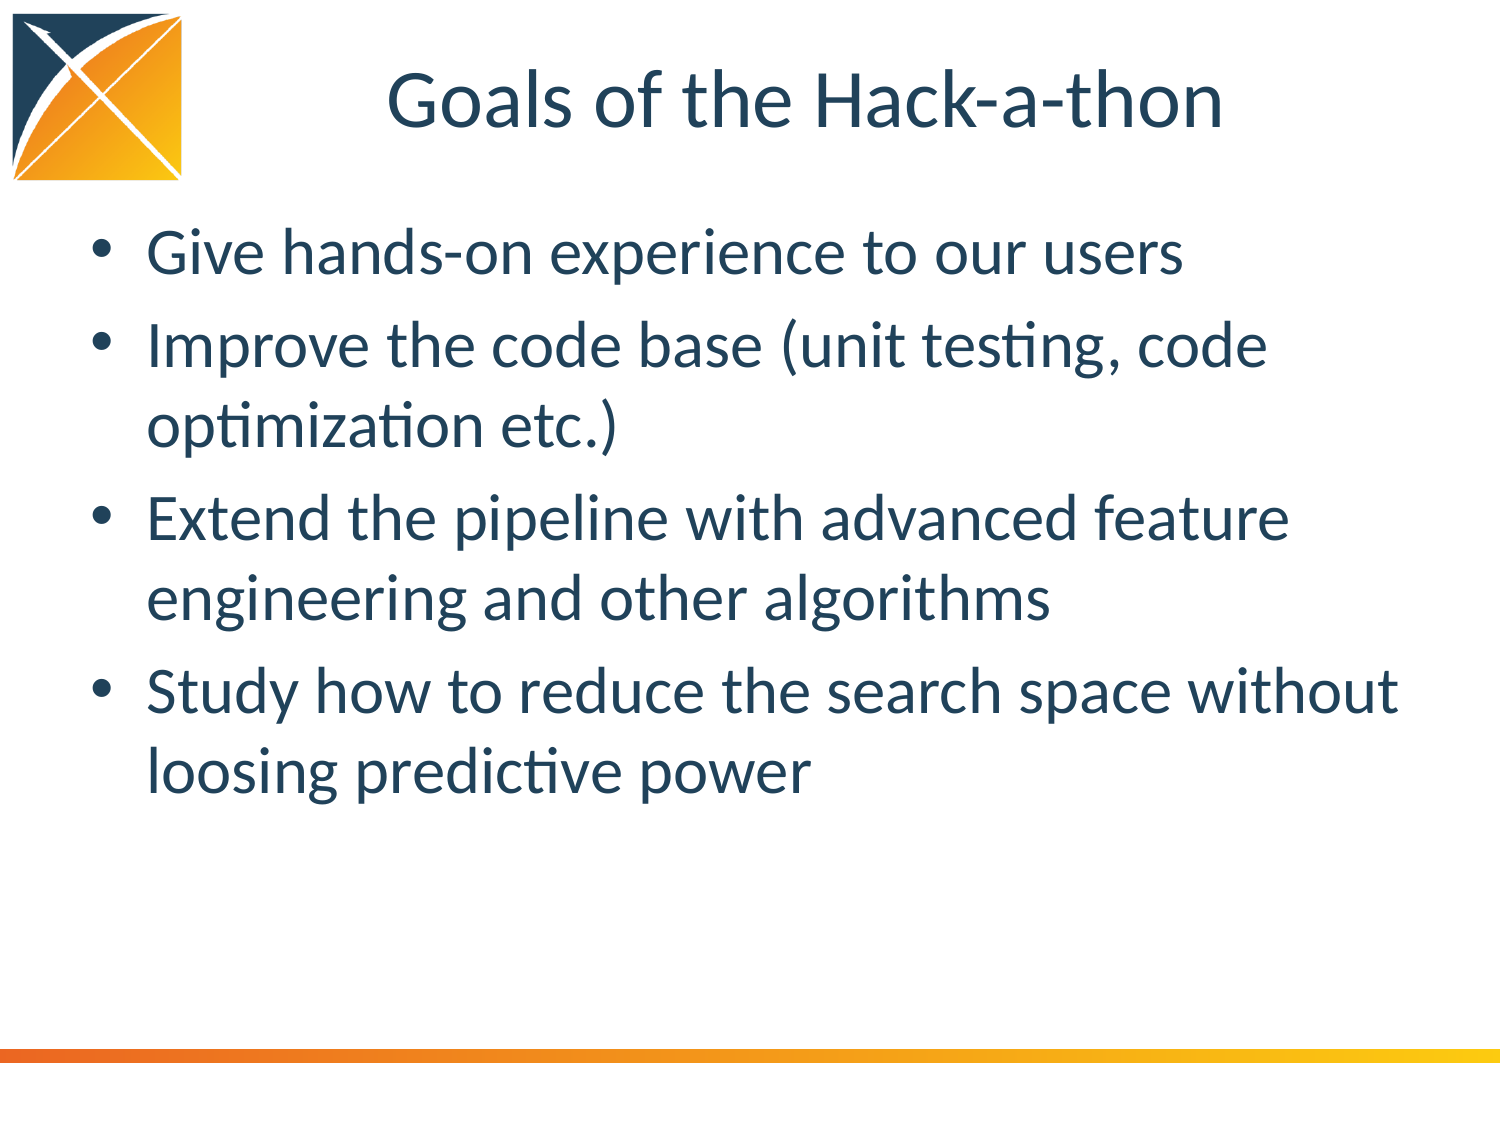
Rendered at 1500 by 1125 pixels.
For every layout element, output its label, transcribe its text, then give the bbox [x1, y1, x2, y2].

title Goals of the Hack-a-thon [187, 24, 1425, 163]
picture [0, 0, 206, 200]
list Give hands-on experience to our users Improve the code base (unit testing, code optimization etc.) Extend the pipeline with advanced feature engineering and other algorithms Study how to reduce the search space without loosing predictive power [75, 200, 1425, 1005]
